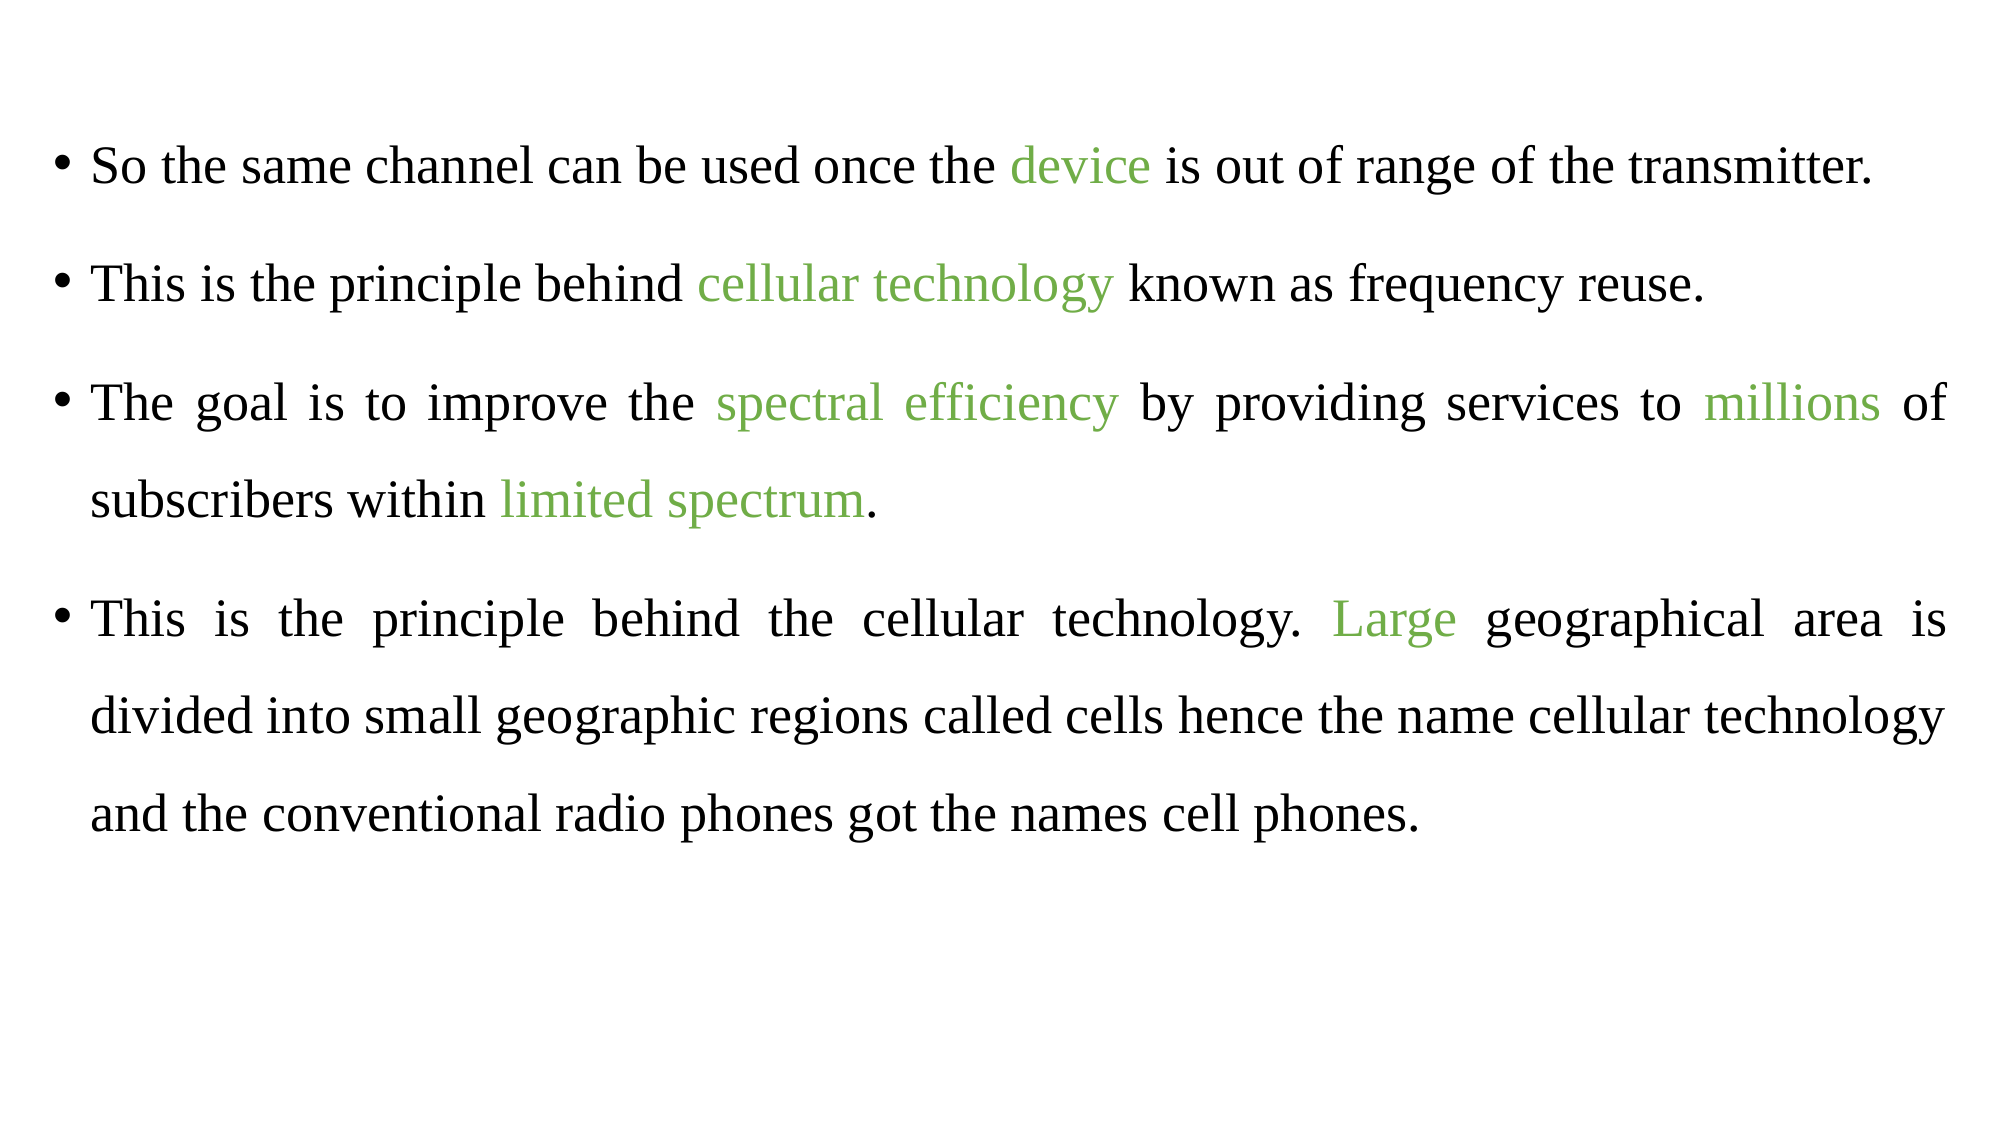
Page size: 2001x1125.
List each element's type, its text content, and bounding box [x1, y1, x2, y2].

list So the same channel can be used once the device is out of range of the transmitter. This is the principle behind cellular technology known as frequency reuse. The goal is to improve the spectral efficiency by providing services to millions of subscribers within limited spectrum. This is the principle behind the cellular technology. Large geographical area is divided into small geographic regions called cells hence the name cellular technology and the conventional radio phones got the names cell phones. [38, 88, 1963, 1014]
